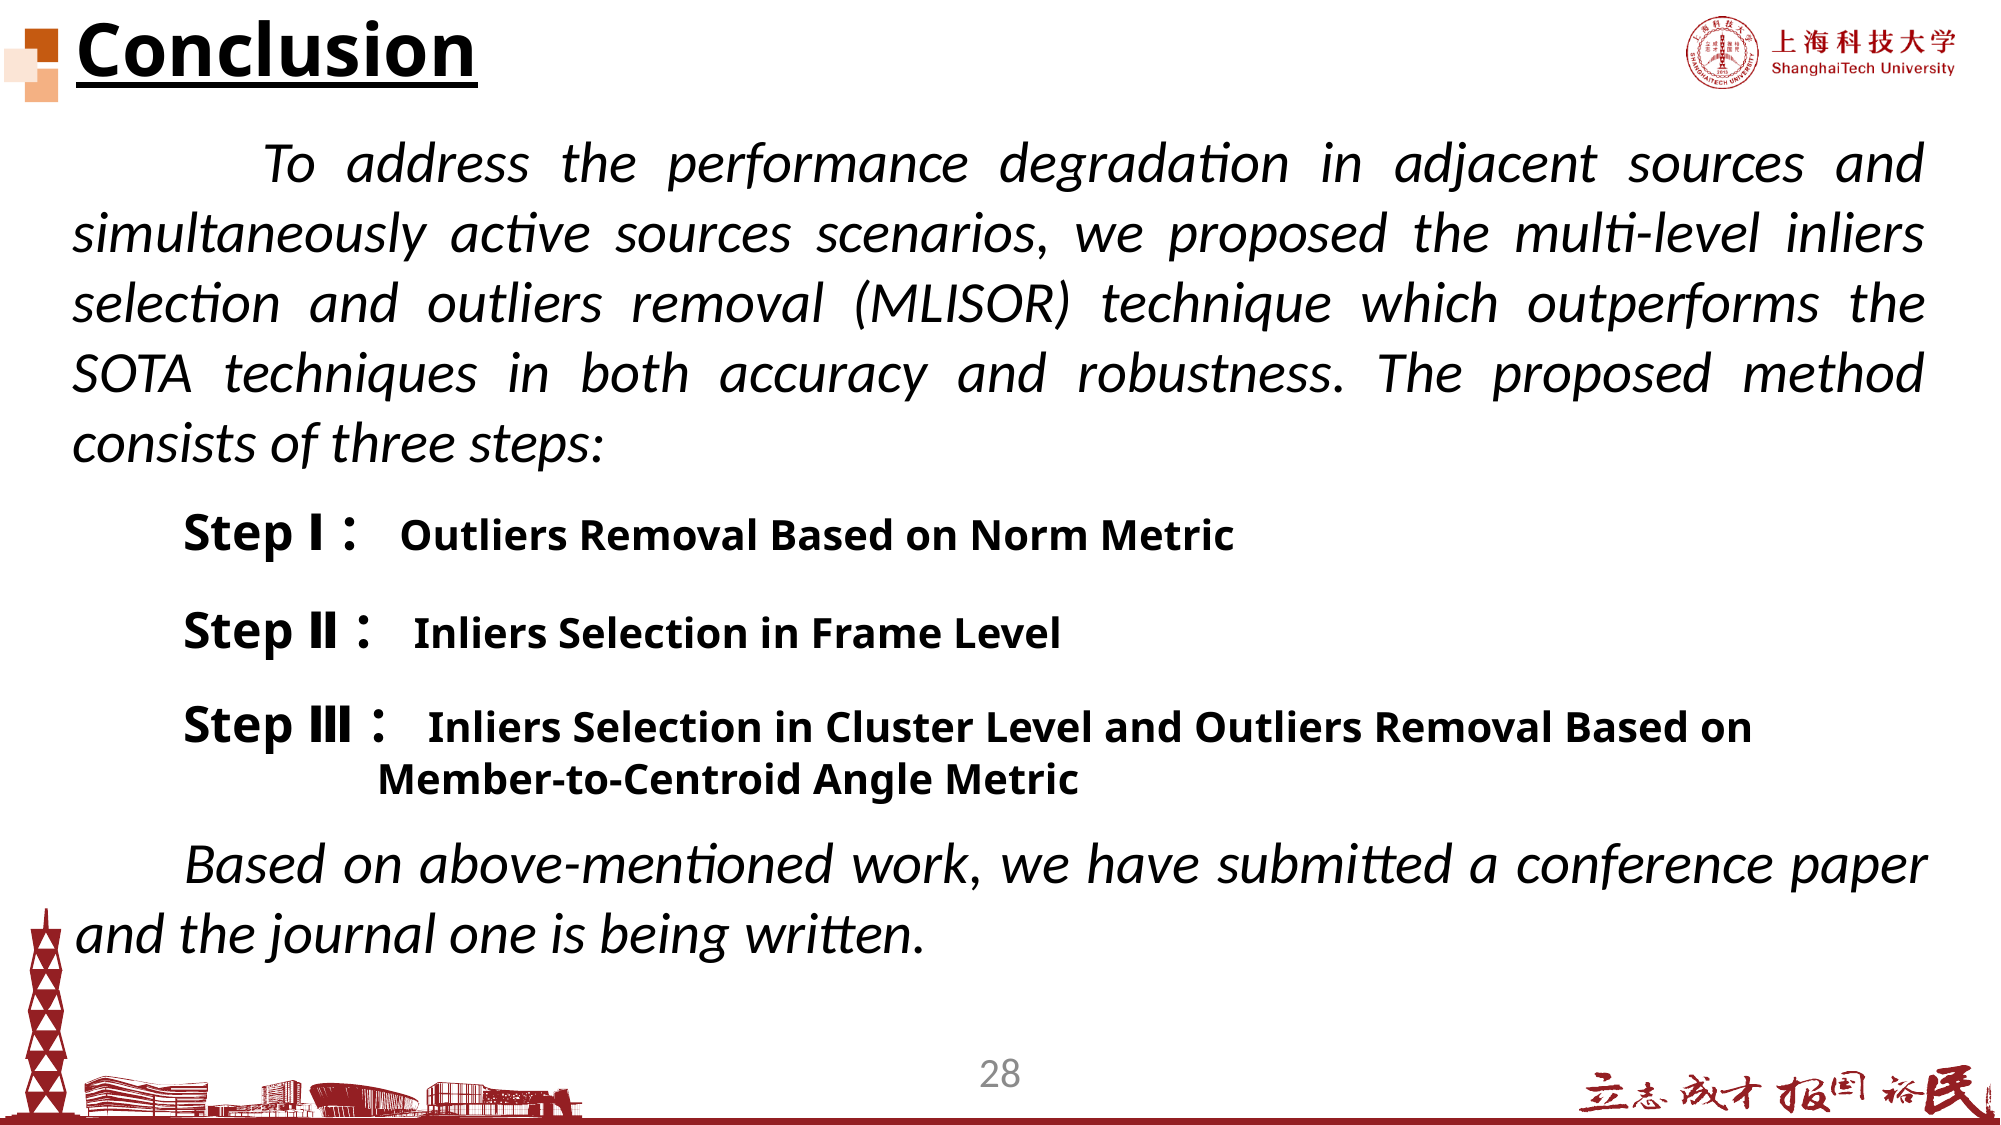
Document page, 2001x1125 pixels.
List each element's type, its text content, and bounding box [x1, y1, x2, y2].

text_box To address the performance degradation in adjacent sources and simultaneously active sources scenarios, we proposed the multi-level inliers selection and outliers removal (MLISOR) technique which outperforms the SOTA techniques in both accuracy and robustness. The proposed method consists of three steps: [58, 117, 1942, 482]
text_box Based on above-mentioned work, we have submitted a conference paper and the journal one is being written. [60, 817, 1945, 973]
title Conclusion [60, 5, 1750, 101]
slide_number 28 [774, 1040, 1225, 1101]
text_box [168, 493, 1832, 812]
picture [1750, 16, 1955, 89]
